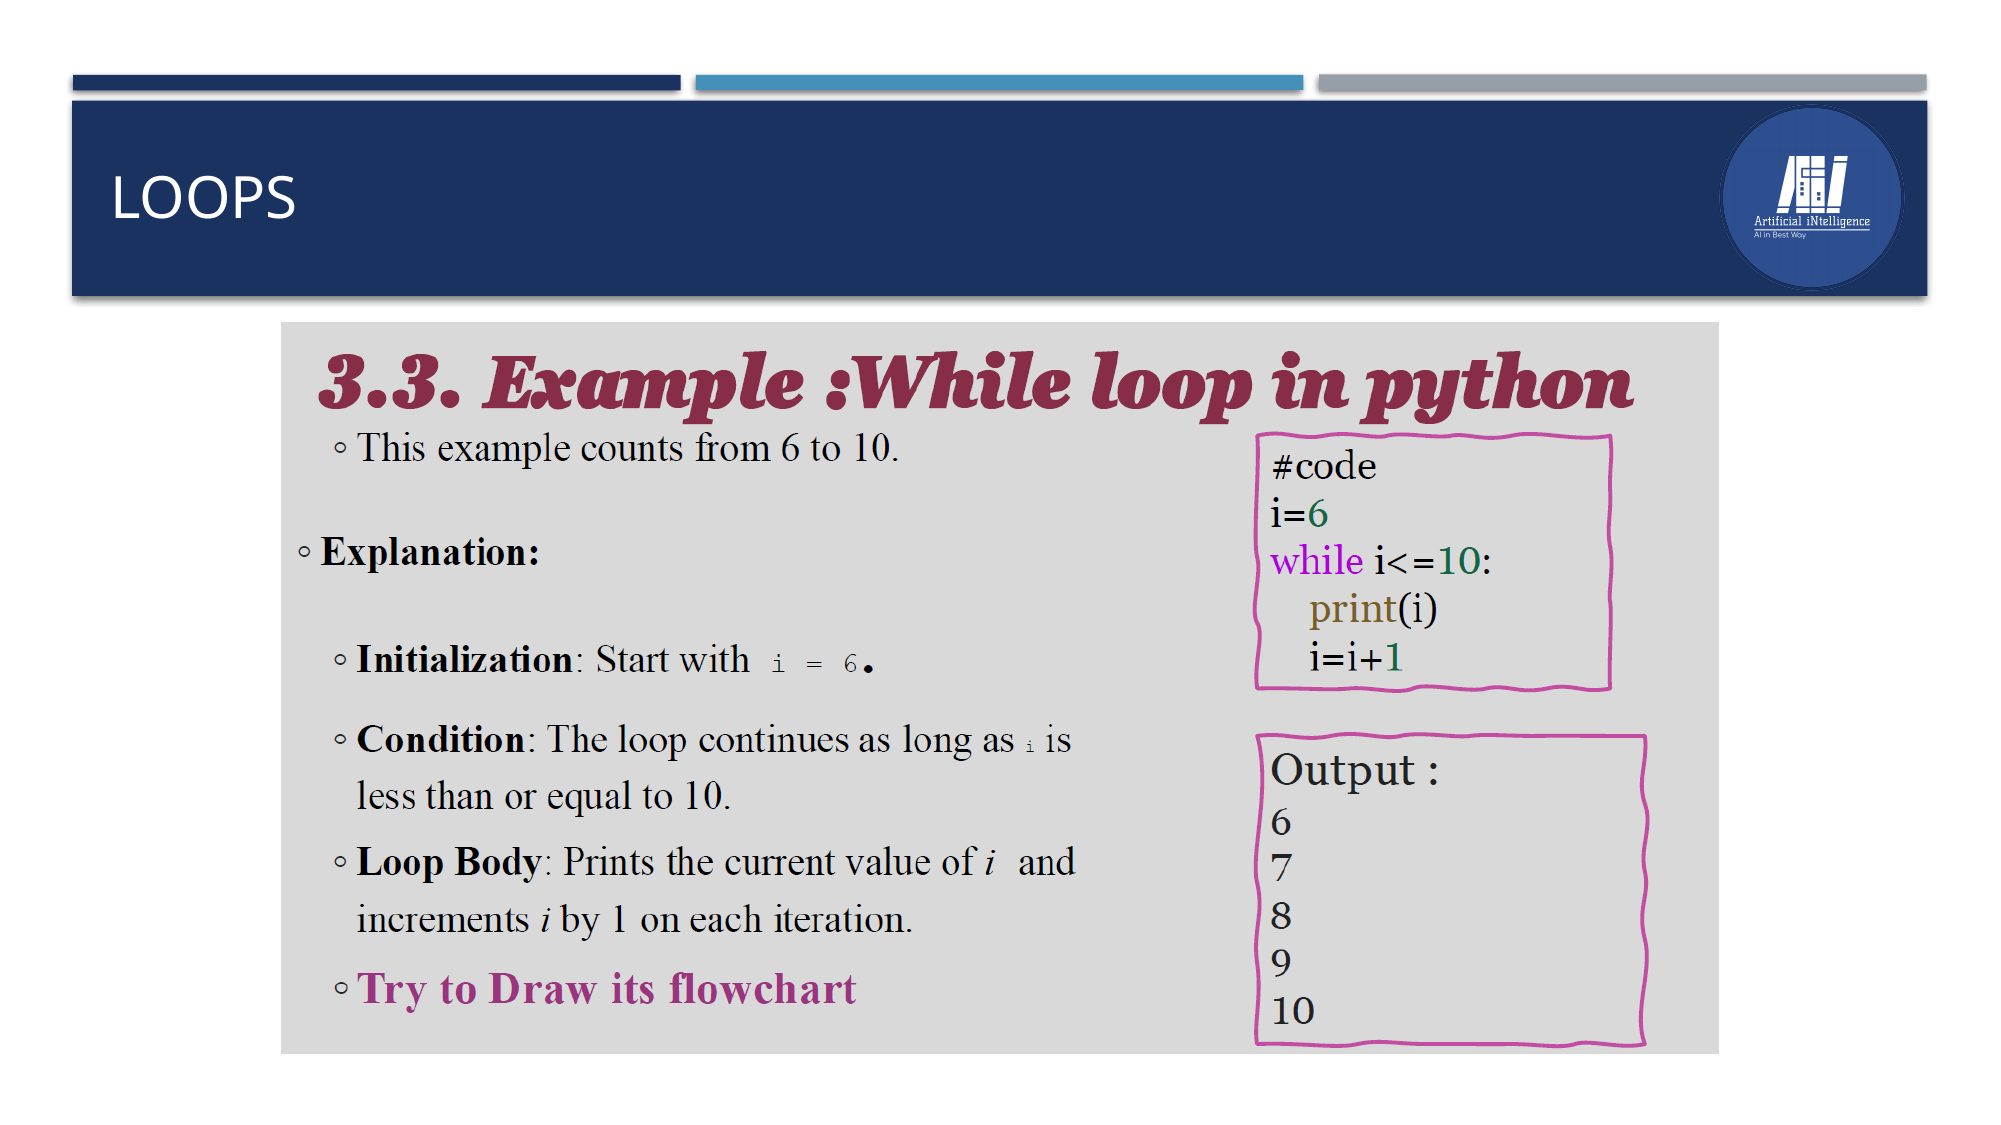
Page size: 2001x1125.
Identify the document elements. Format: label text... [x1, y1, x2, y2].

title loops [95, 71, 1905, 238]
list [281, 322, 1719, 1054]
picture [1718, 104, 1906, 291]
